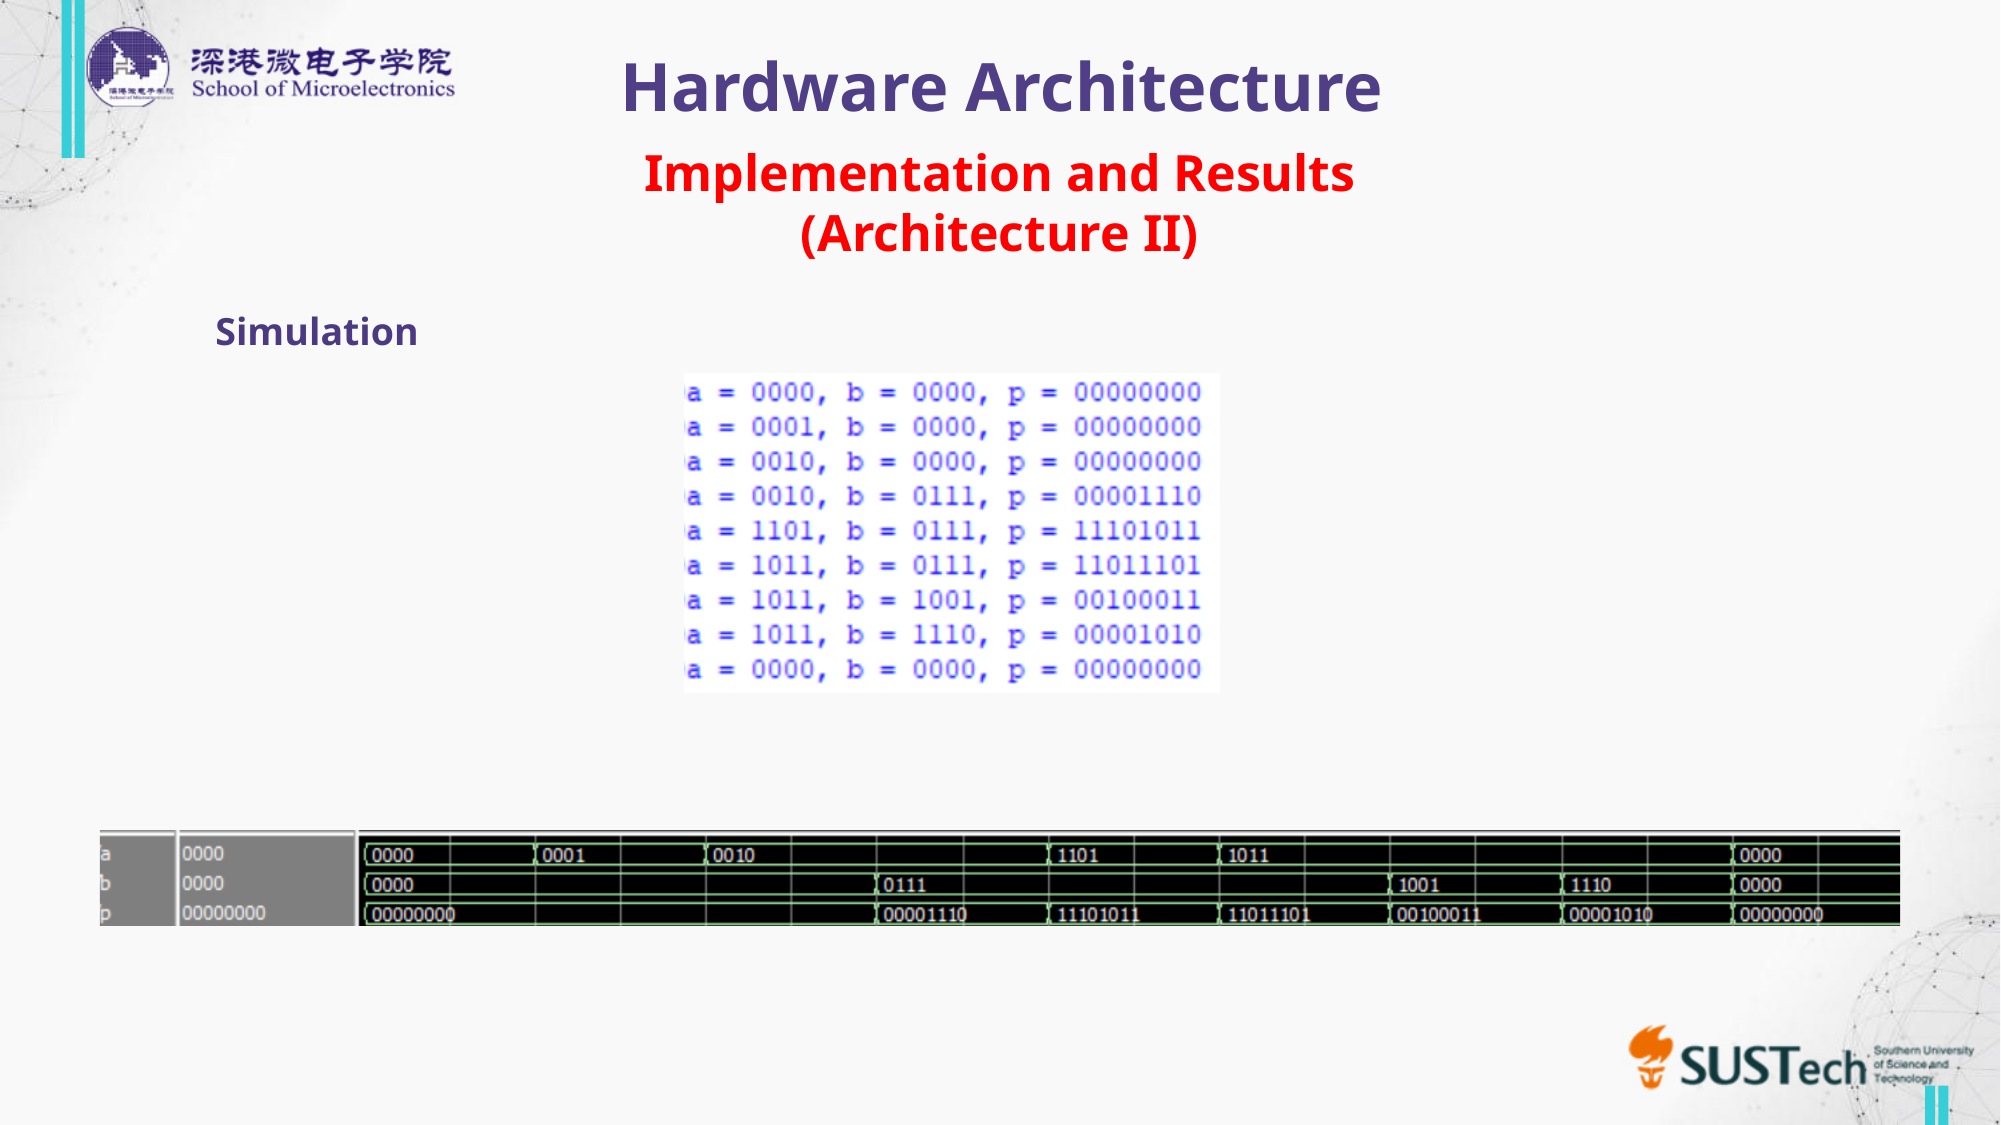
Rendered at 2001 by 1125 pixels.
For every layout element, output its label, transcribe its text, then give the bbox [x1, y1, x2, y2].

text_box Simulation [200, 300, 1327, 361]
text_box Hardware Architecture [590, 37, 2000, 133]
text_box Implementation and Results (Architecture II) [437, 133, 1563, 319]
picture [0, 0, 2001, 1125]
